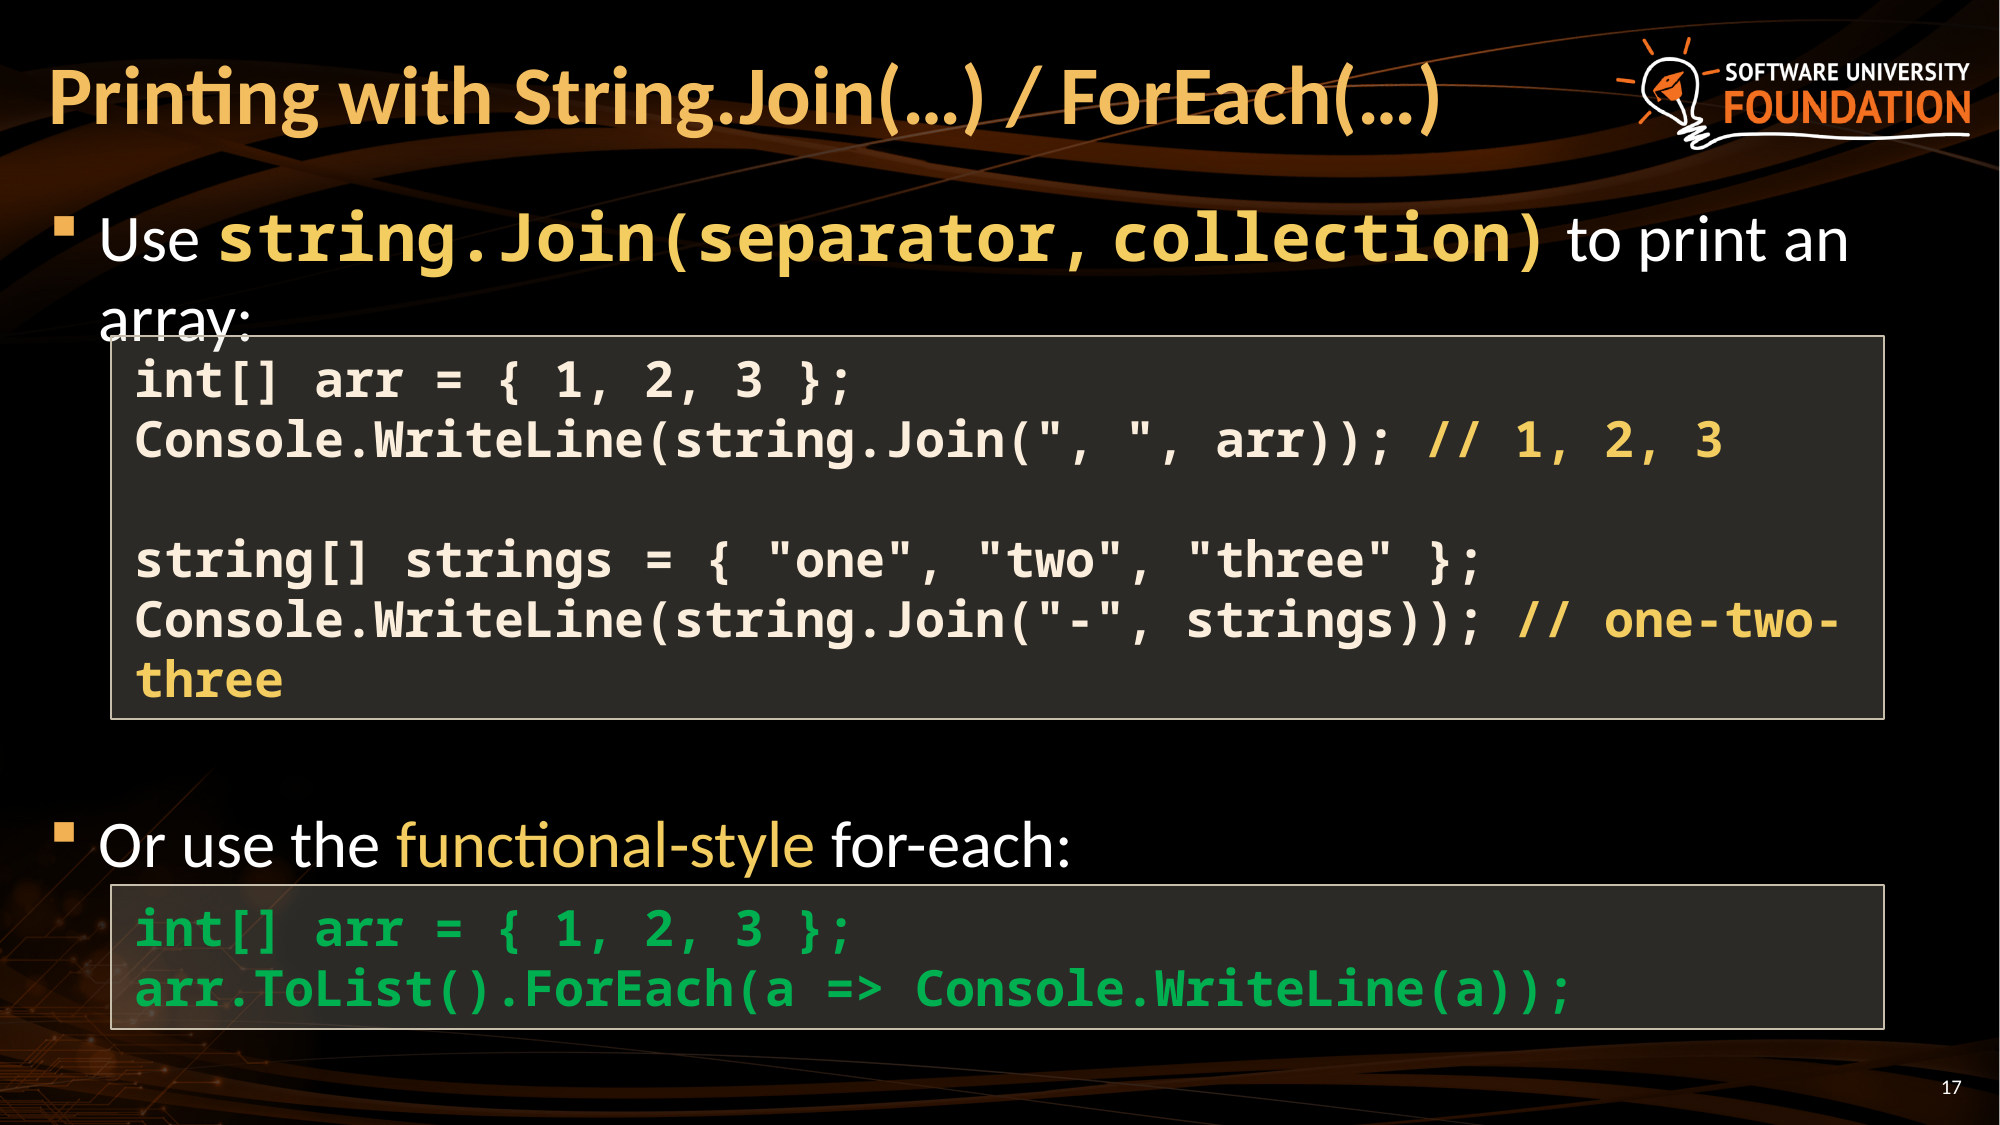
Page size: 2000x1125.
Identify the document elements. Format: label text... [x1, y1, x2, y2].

text_box int[] arr = { 1, 2, 3 }; Console.WriteLine(string.Join(", ", arr)); // 1, 2, 3 string[] strings = { "one", "two", "three" }; Console.WriteLine(string.Join("-", strings)); // one-two-three [111, 335, 1884, 720]
picture [0, 0, 2000, 1125]
slide_number 17 [1897, 1070, 1968, 1103]
list Use string.Join(separator, collection) to print an array: Or use the functional-style for-each: [31, 188, 1968, 1103]
title Printing with String.Join(…) / ForEach(…) [30, 6, 1602, 189]
text_box int[] arr = { 1, 2, 3 }; arr.ToList().ForEach(a => Console.WriteLine(a)); [111, 885, 1884, 1029]
